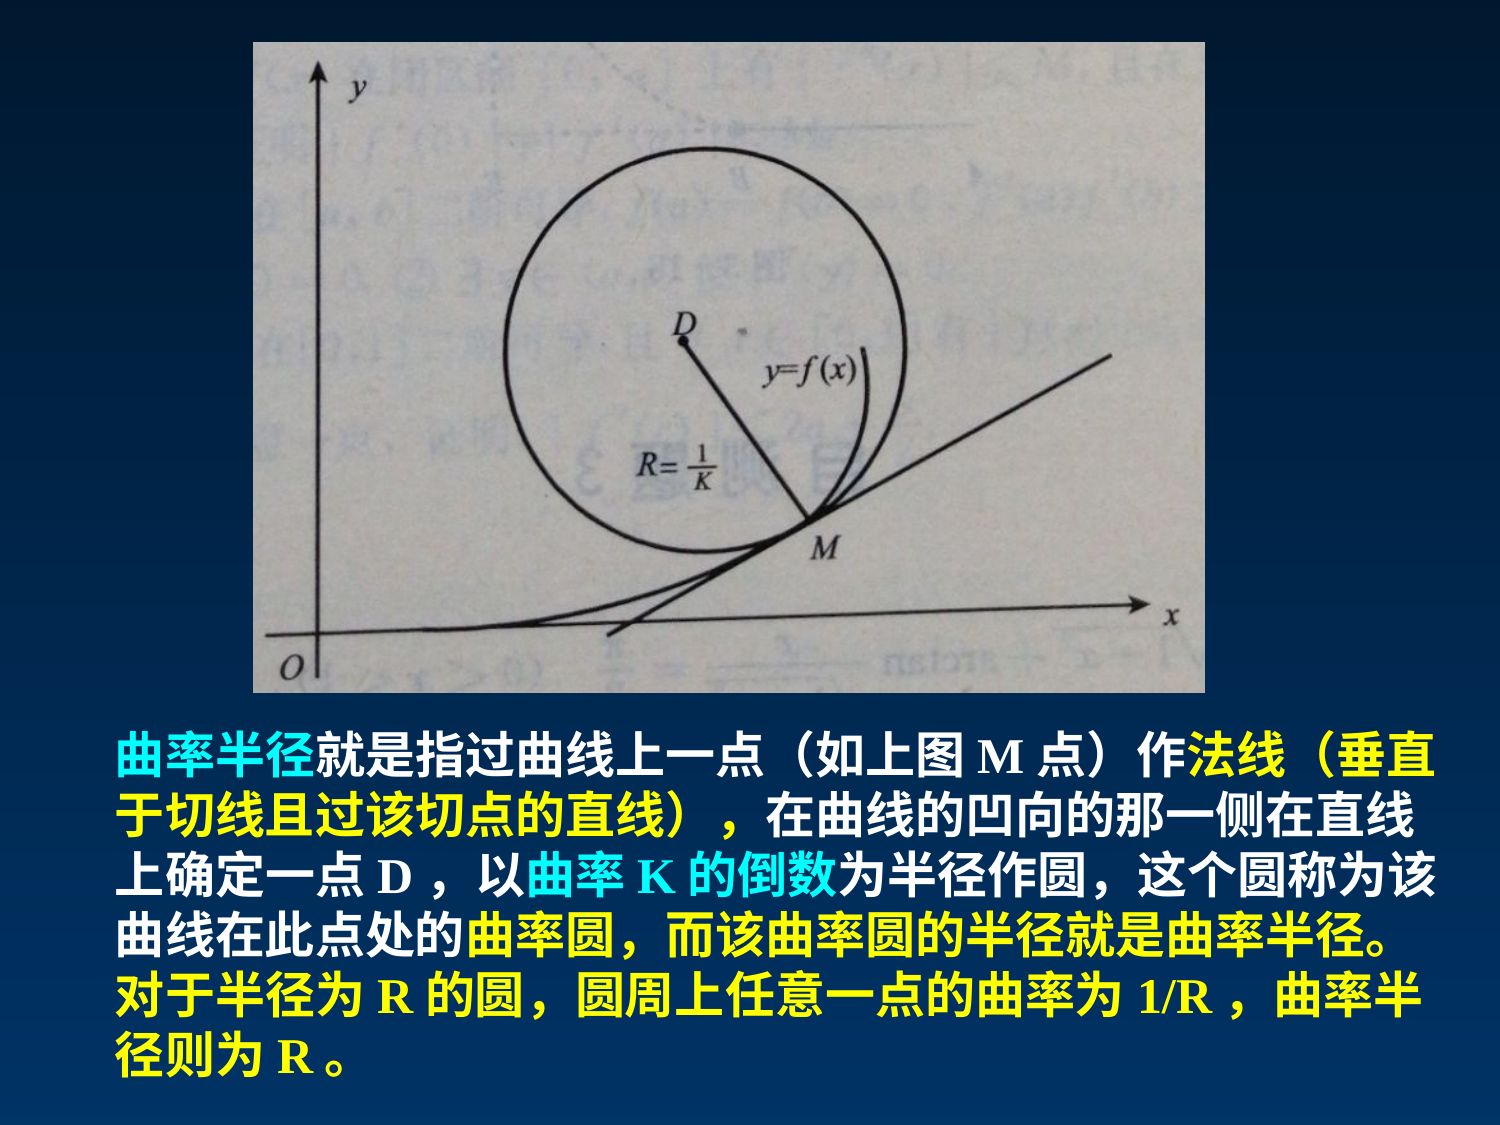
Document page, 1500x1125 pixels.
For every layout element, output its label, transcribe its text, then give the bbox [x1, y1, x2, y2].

text_box 曲率半径就是指过曲线上一点（如上图M点）作法线（垂直于切线且过该切点的直线），在曲线的凹向的那一侧在直线上确定一点D，以曲率K的倒数为半径作圆，这个圆称为该曲线在此点处的曲率圆，而该曲率圆的半径就是曲率半径。 对于半径为R的圆，圆周上任意一点的曲率为1/R，曲率半径则为R。 [100, 715, 1471, 1091]
picture [253, 42, 1205, 693]
